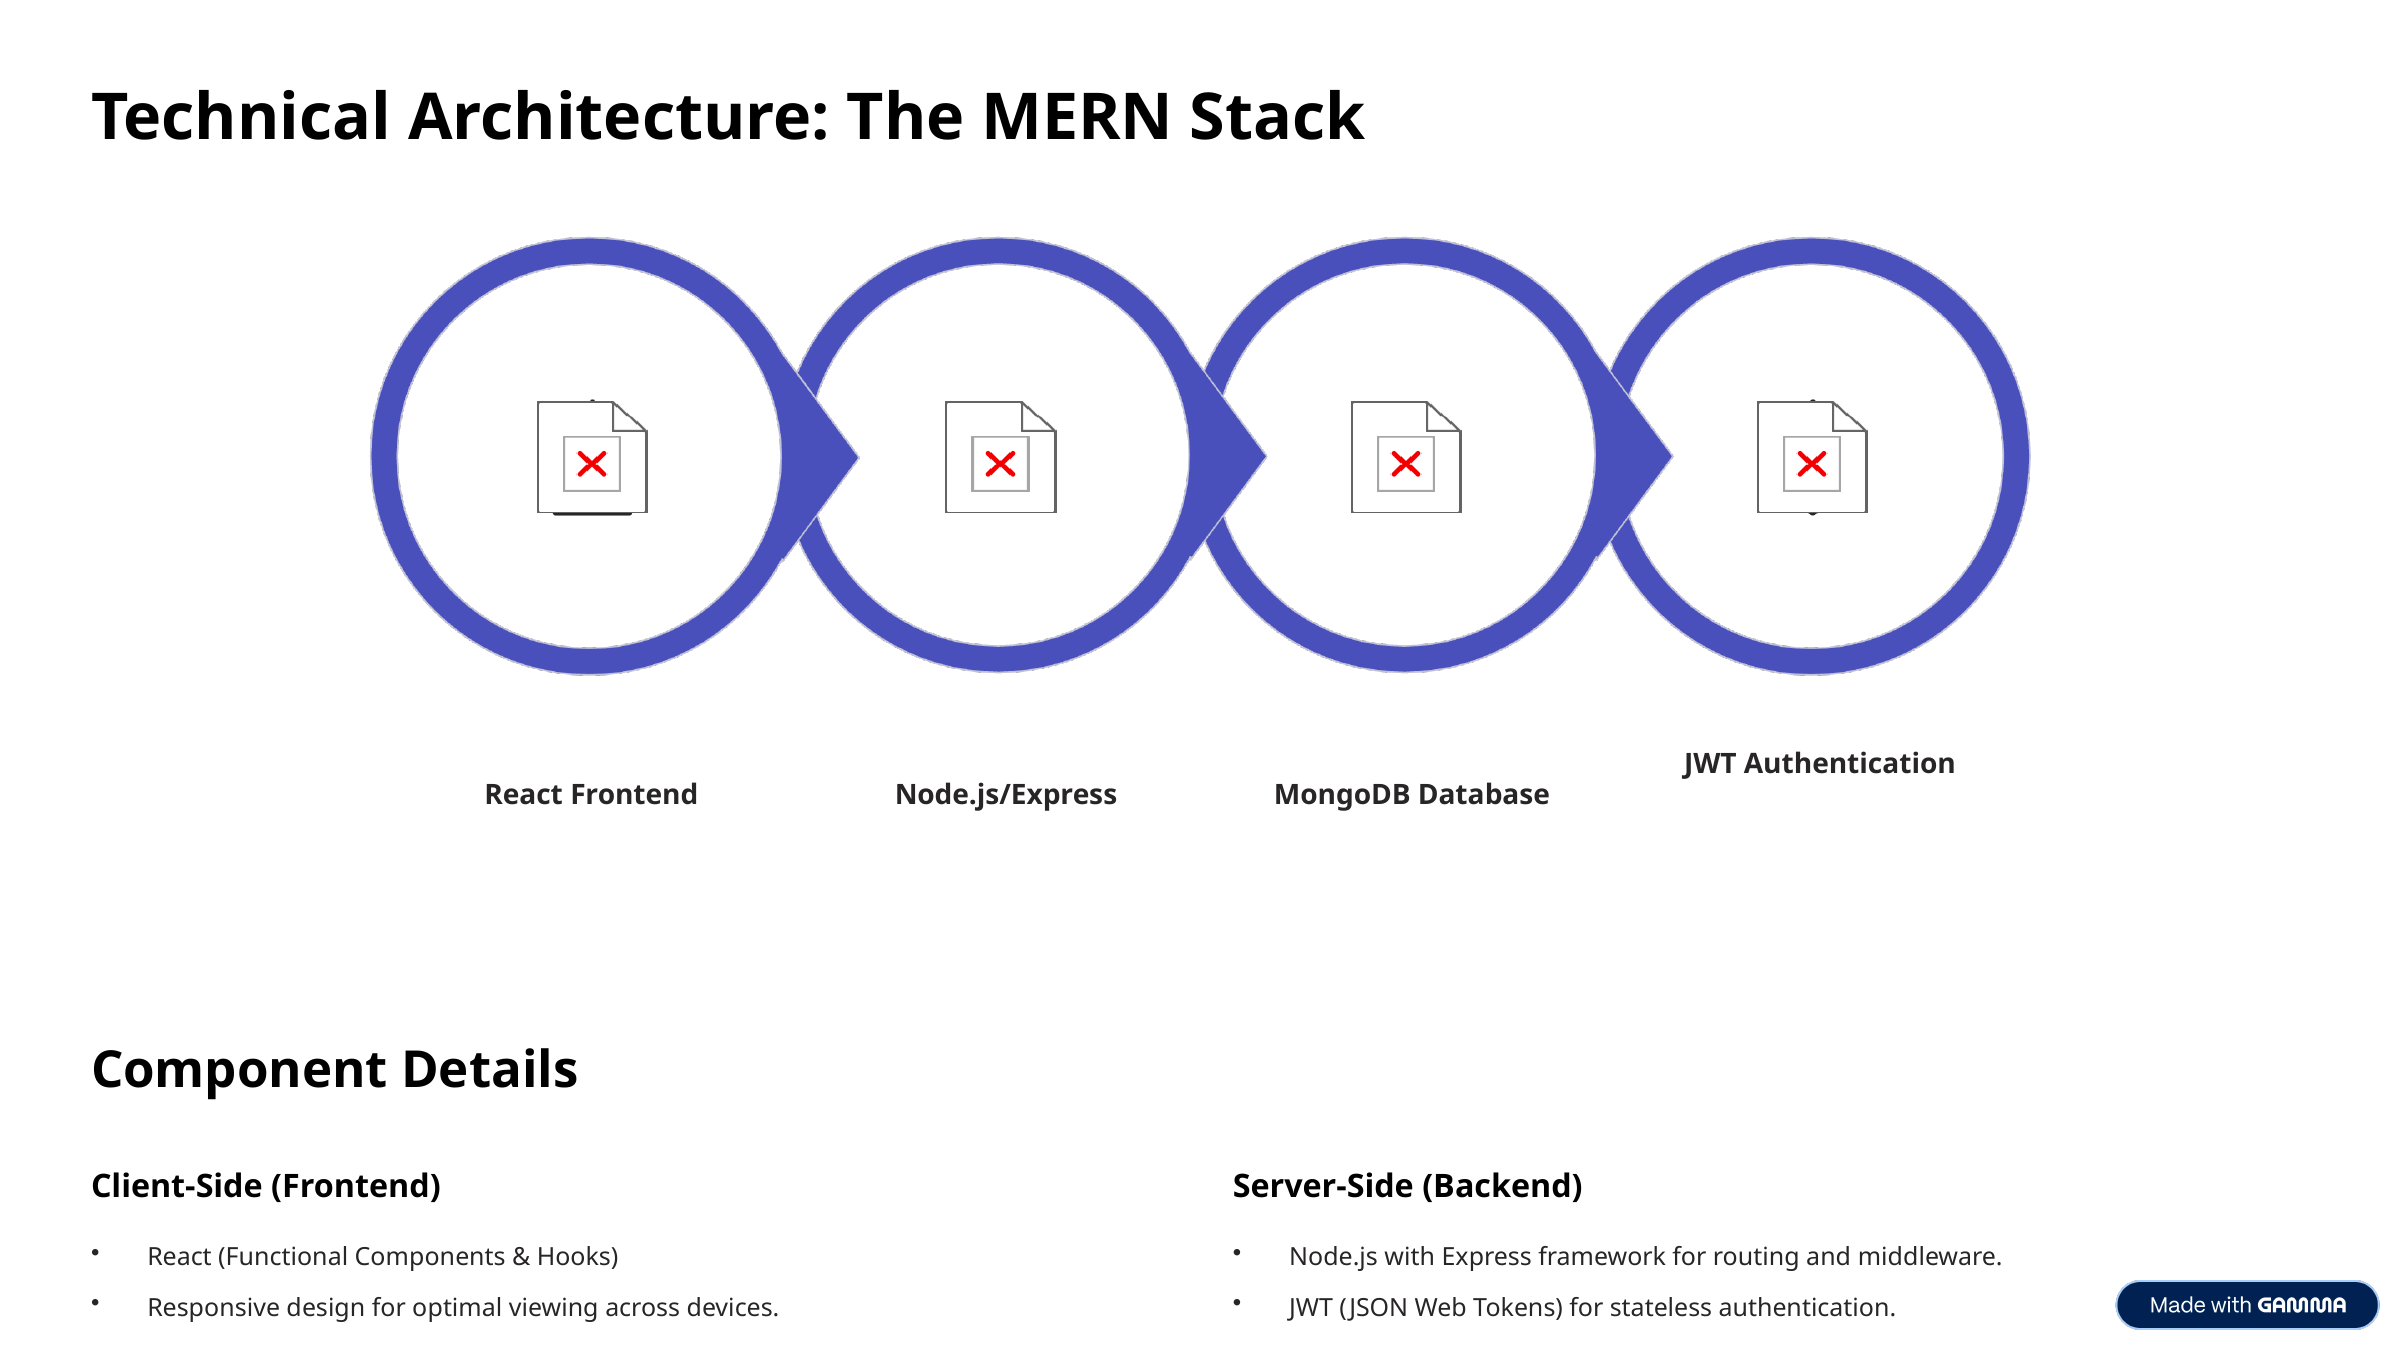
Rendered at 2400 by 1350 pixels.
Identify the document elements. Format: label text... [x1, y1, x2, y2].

text_box Node.js with Express framework for routing and middleware. [1232, 1229, 2311, 1272]
picture [2106, 1271, 2389, 1339]
text_box Component Details [90, 1033, 611, 1099]
text_box JWT (JSON Web Tokens) for stateless authentication. [1232, 1280, 2311, 1322]
picture [337, 204, 2063, 995]
text_box Responsive design for optimal viewing across devices. [90, 1280, 1169, 1322]
text_box React (Functional Components & Hooks) [90, 1229, 1169, 1272]
text_box Client-Side (Frontend) [90, 1163, 445, 1204]
text_box Technical Architecture: The MERN Stack [91, 71, 1376, 153]
text_box Server-Side (Backend) [1232, 1163, 1594, 1204]
